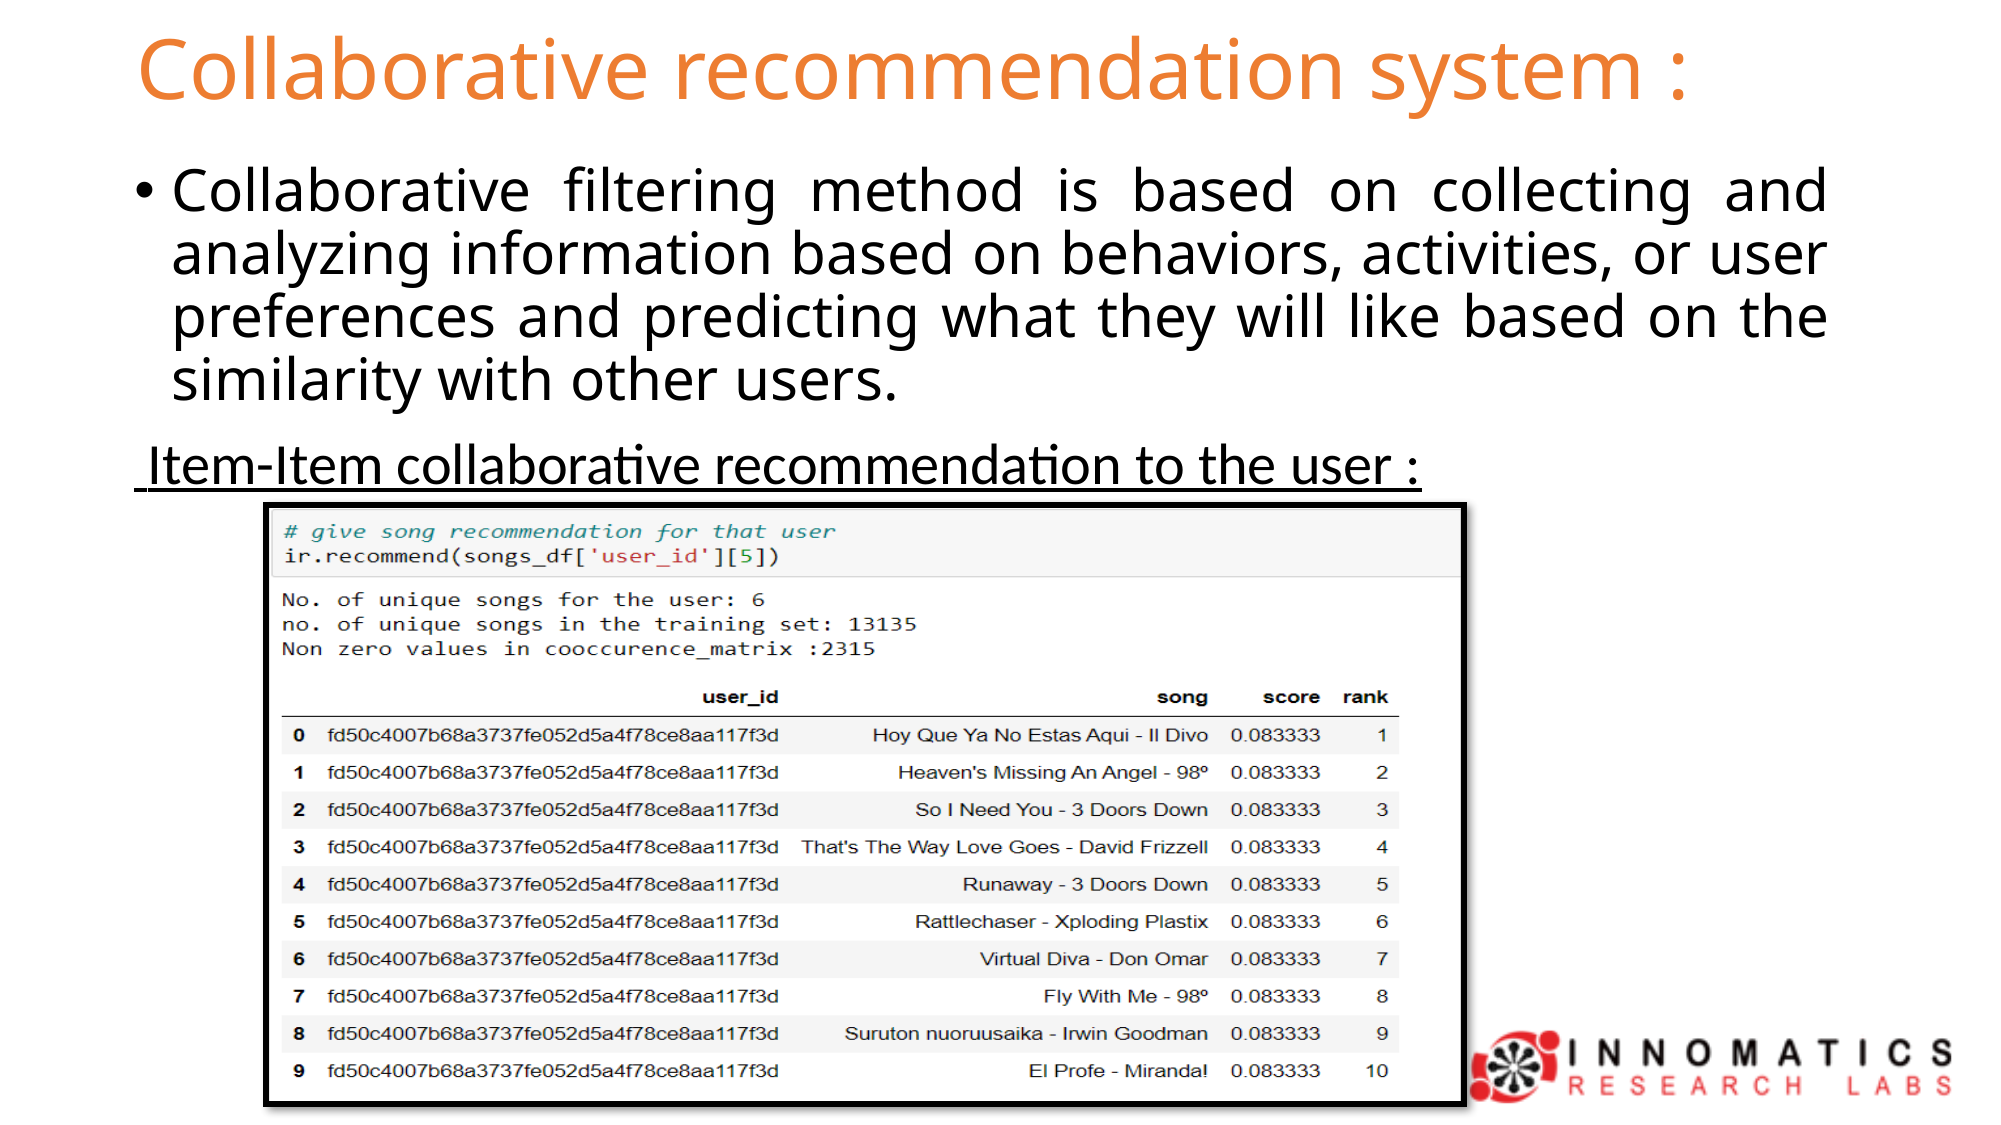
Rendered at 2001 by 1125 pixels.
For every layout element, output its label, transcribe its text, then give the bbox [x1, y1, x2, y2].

picture [269, 508, 1461, 1101]
picture [1445, 1014, 1975, 1125]
list Collaborative filtering method is based on collecting and analyzing information based on behaviors, activities, or user preferences and predicting what they will like based on the similarity with other users. Item-Item collaborative recommendation to the user : [119, 153, 1845, 961]
title Collaborative recommendation system : [121, 0, 1897, 147]
